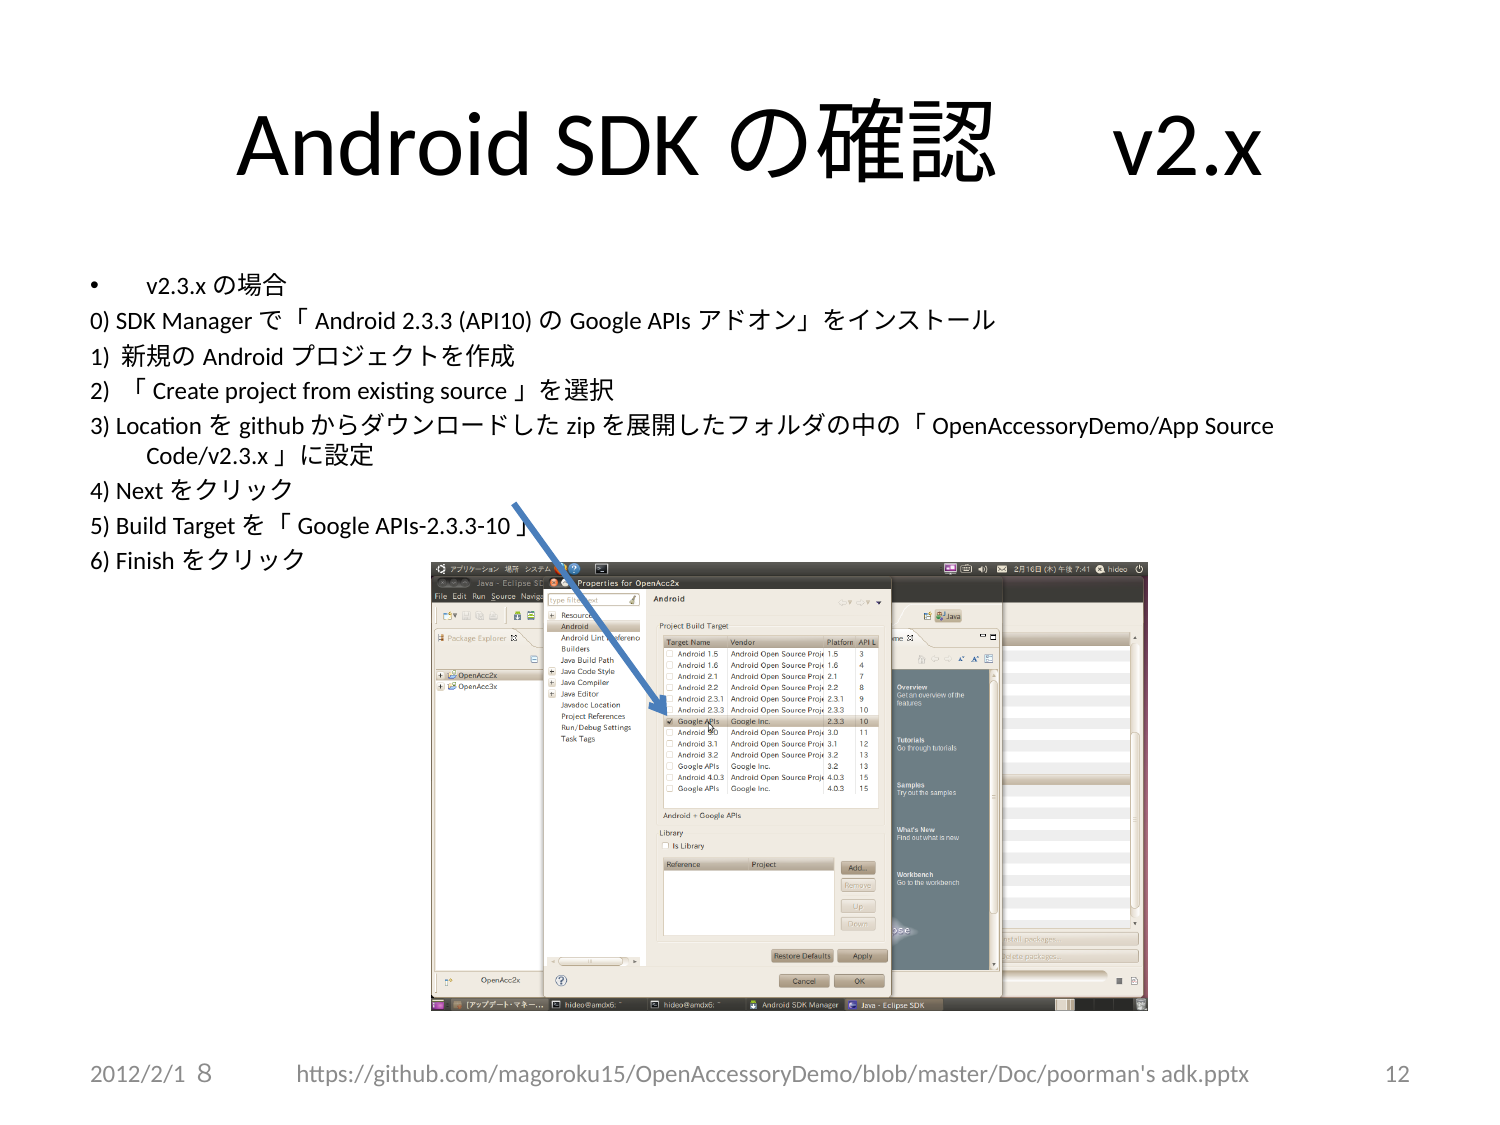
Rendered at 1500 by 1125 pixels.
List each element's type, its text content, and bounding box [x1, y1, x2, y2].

slide_number 12 [1306, 1042, 1425, 1103]
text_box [513, 503, 668, 717]
footer https://github.com/magoroku15/OpenAccessoryDemo/blob/master/Doc/poorman's adk.pptx [242, 1042, 1306, 1103]
picture [430, 562, 1148, 1011]
list v2.3.xの場合 0) SDK Managerで「Android 2.3.3 (API10)のGoogle APIsアドオン」をインストール 1) 新規のAndroidプロジェクトを作成 2) 「Create project from existing source」を選択 3) Locationをgithubからダウンロードしたzipを展開したフォルダの中の「OpenAccessoryDemo/App Source Code/v2.3.x」に設定 4) Nextをクリック 5) Build Targetを「Google APIs-2.3.3-10」 6) Finishをクリック [75, 262, 1425, 1005]
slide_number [75, 1042, 242, 1103]
title Android SDKの確認 v2.x [75, 45, 1425, 233]
